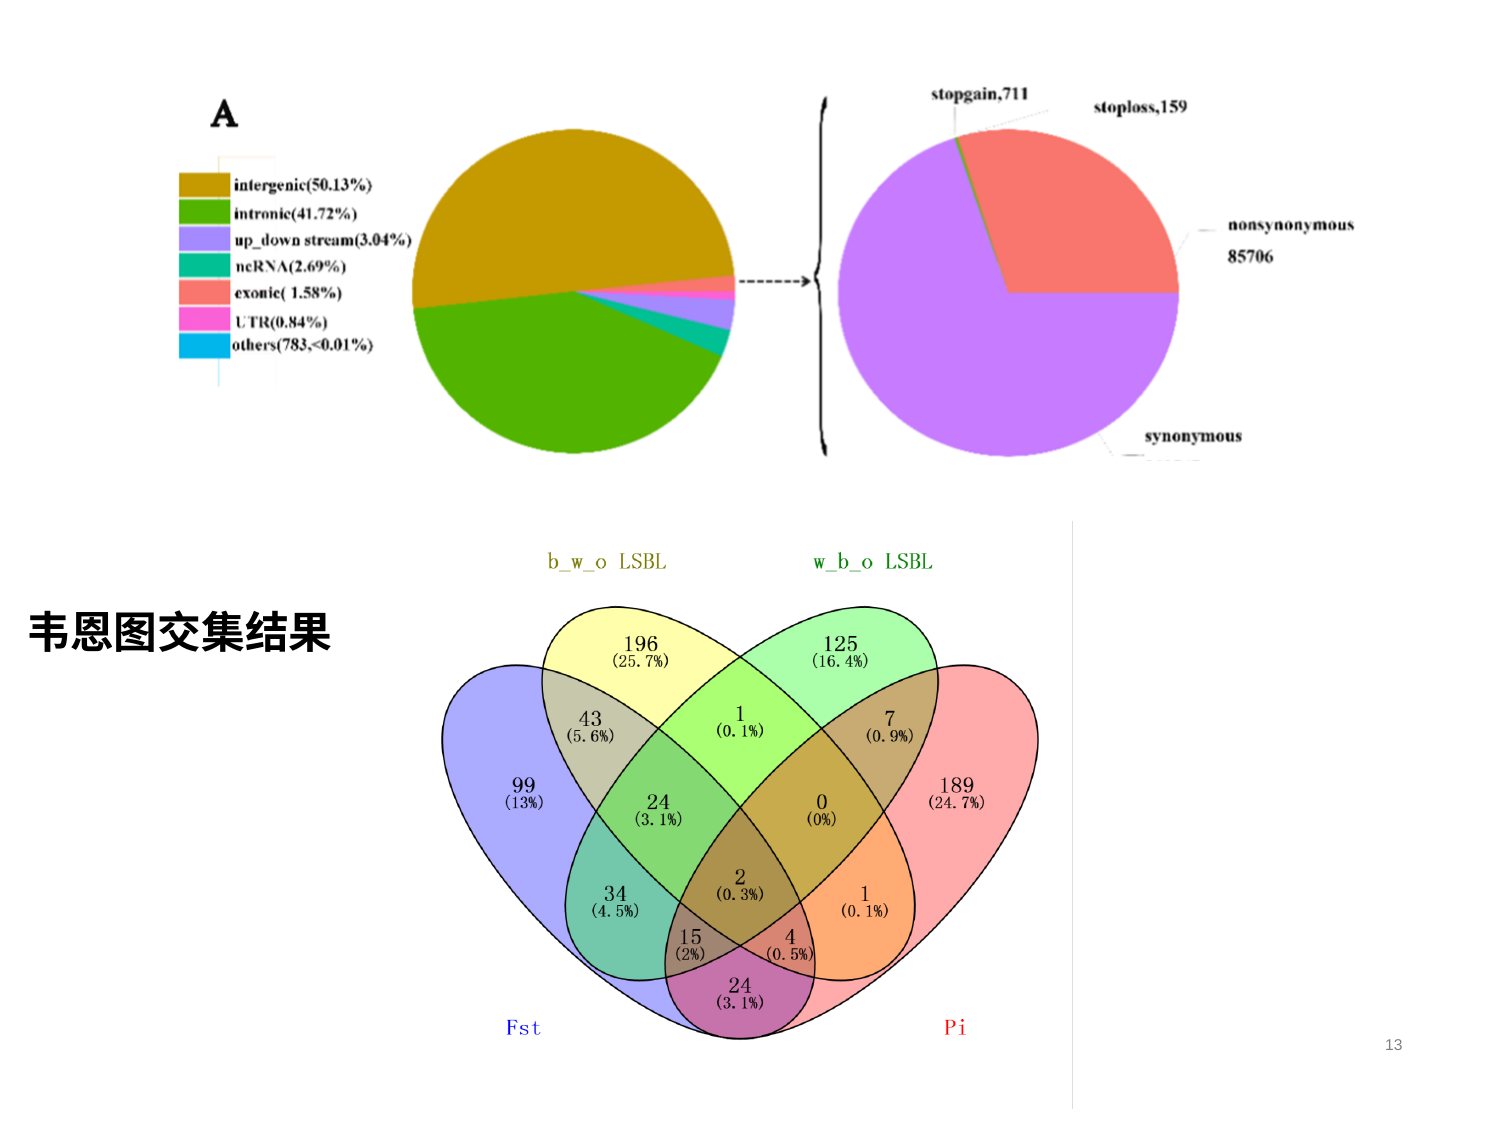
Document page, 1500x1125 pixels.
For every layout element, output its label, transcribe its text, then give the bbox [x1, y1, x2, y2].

slide_number 13 [1139, 1022, 1418, 1057]
picture [140, 55, 1359, 461]
picture [360, 521, 1139, 1109]
title 韦恩图交集结果 [11, 495, 1347, 665]
